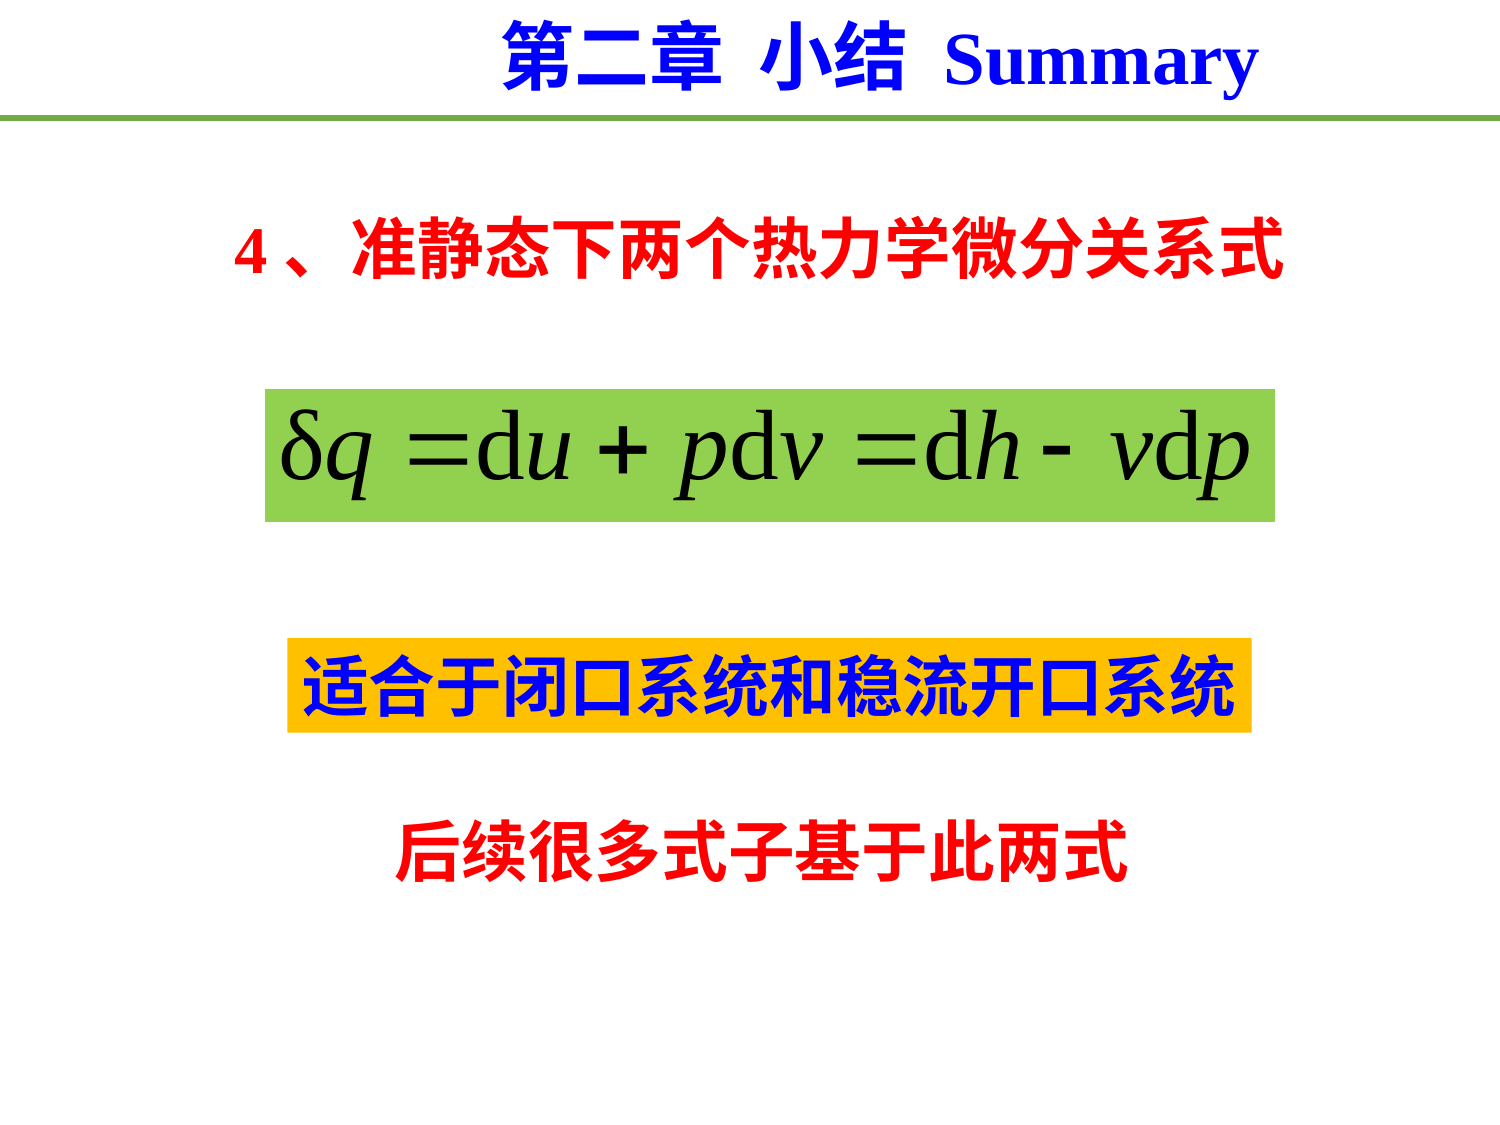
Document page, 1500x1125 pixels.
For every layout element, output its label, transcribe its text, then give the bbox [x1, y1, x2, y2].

text_box 第二章 小结 Summary [484, 12, 1279, 113]
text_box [264, 388, 1275, 522]
text_box 后续很多式子基于此两式 [379, 801, 1144, 897]
text_box 适合于闭口系统和稳流开口系统 [287, 637, 1252, 733]
text_box 4、准静态下两个热力学微分关系式 [219, 199, 1445, 295]
